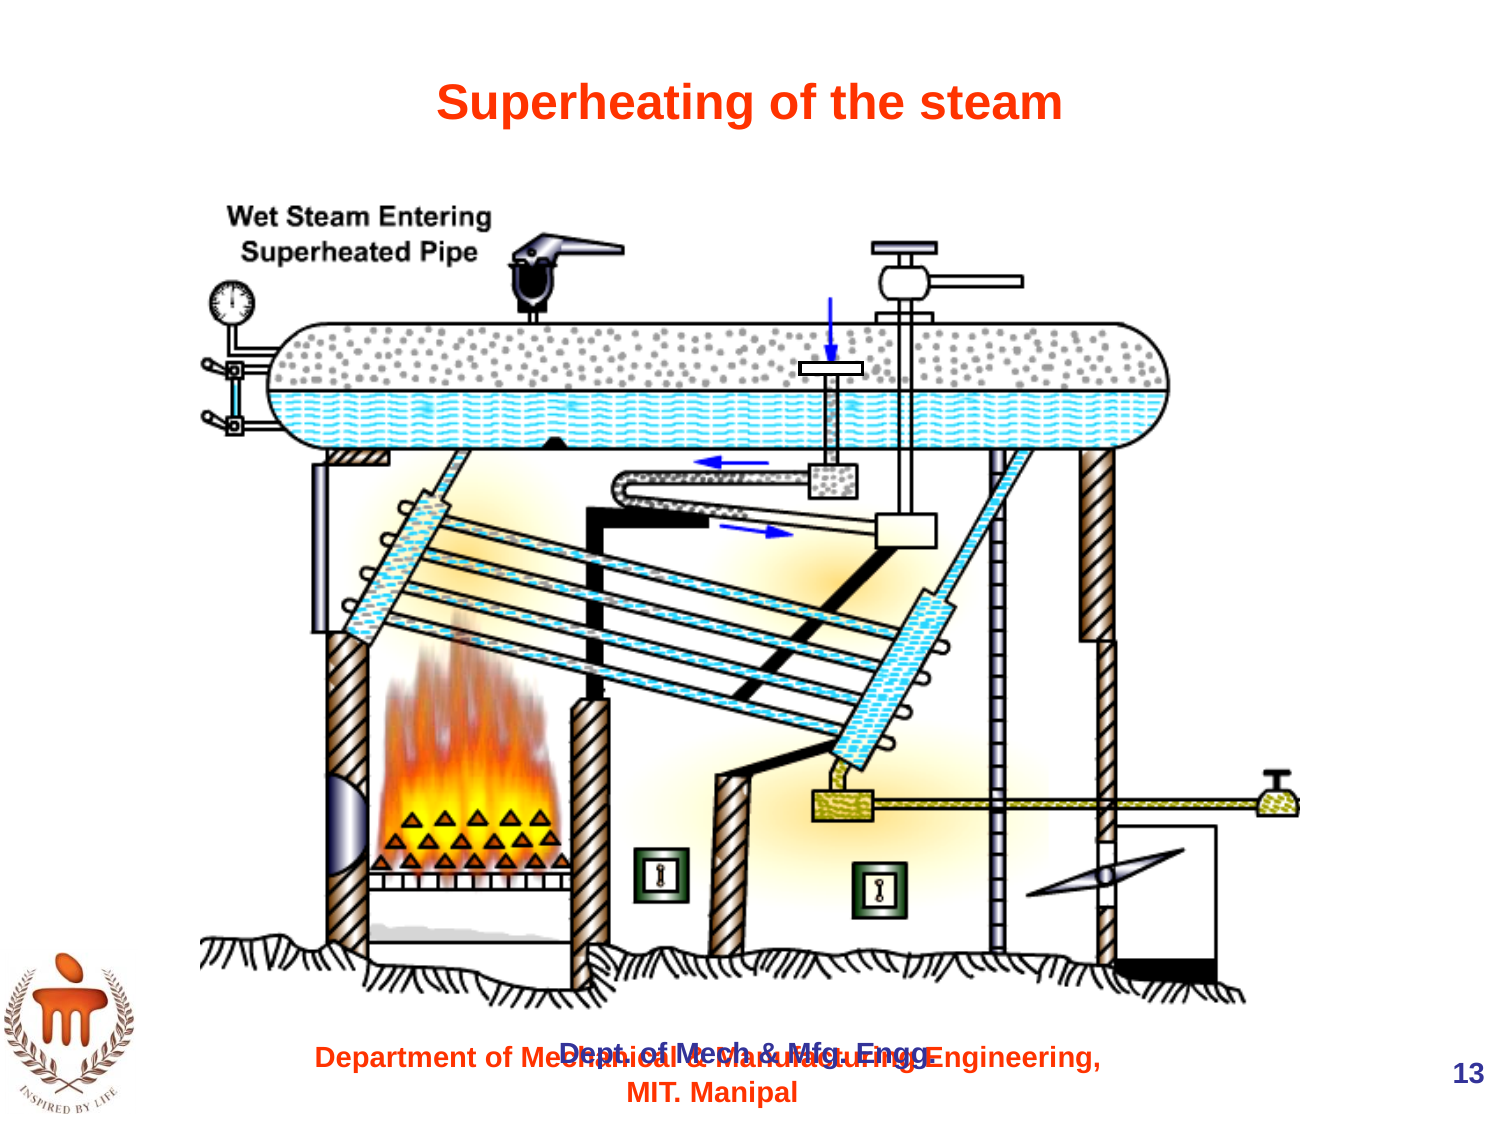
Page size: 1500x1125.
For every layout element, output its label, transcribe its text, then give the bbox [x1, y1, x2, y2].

picture [0, 949, 138, 1121]
picture [199, 199, 1301, 1016]
text_box Superheating of the steam [312, 62, 1188, 138]
footer Dept. of Mech & Mfg. Engg. [274, 1026, 1213, 1113]
slide_number 13 [1374, 1046, 1500, 1125]
